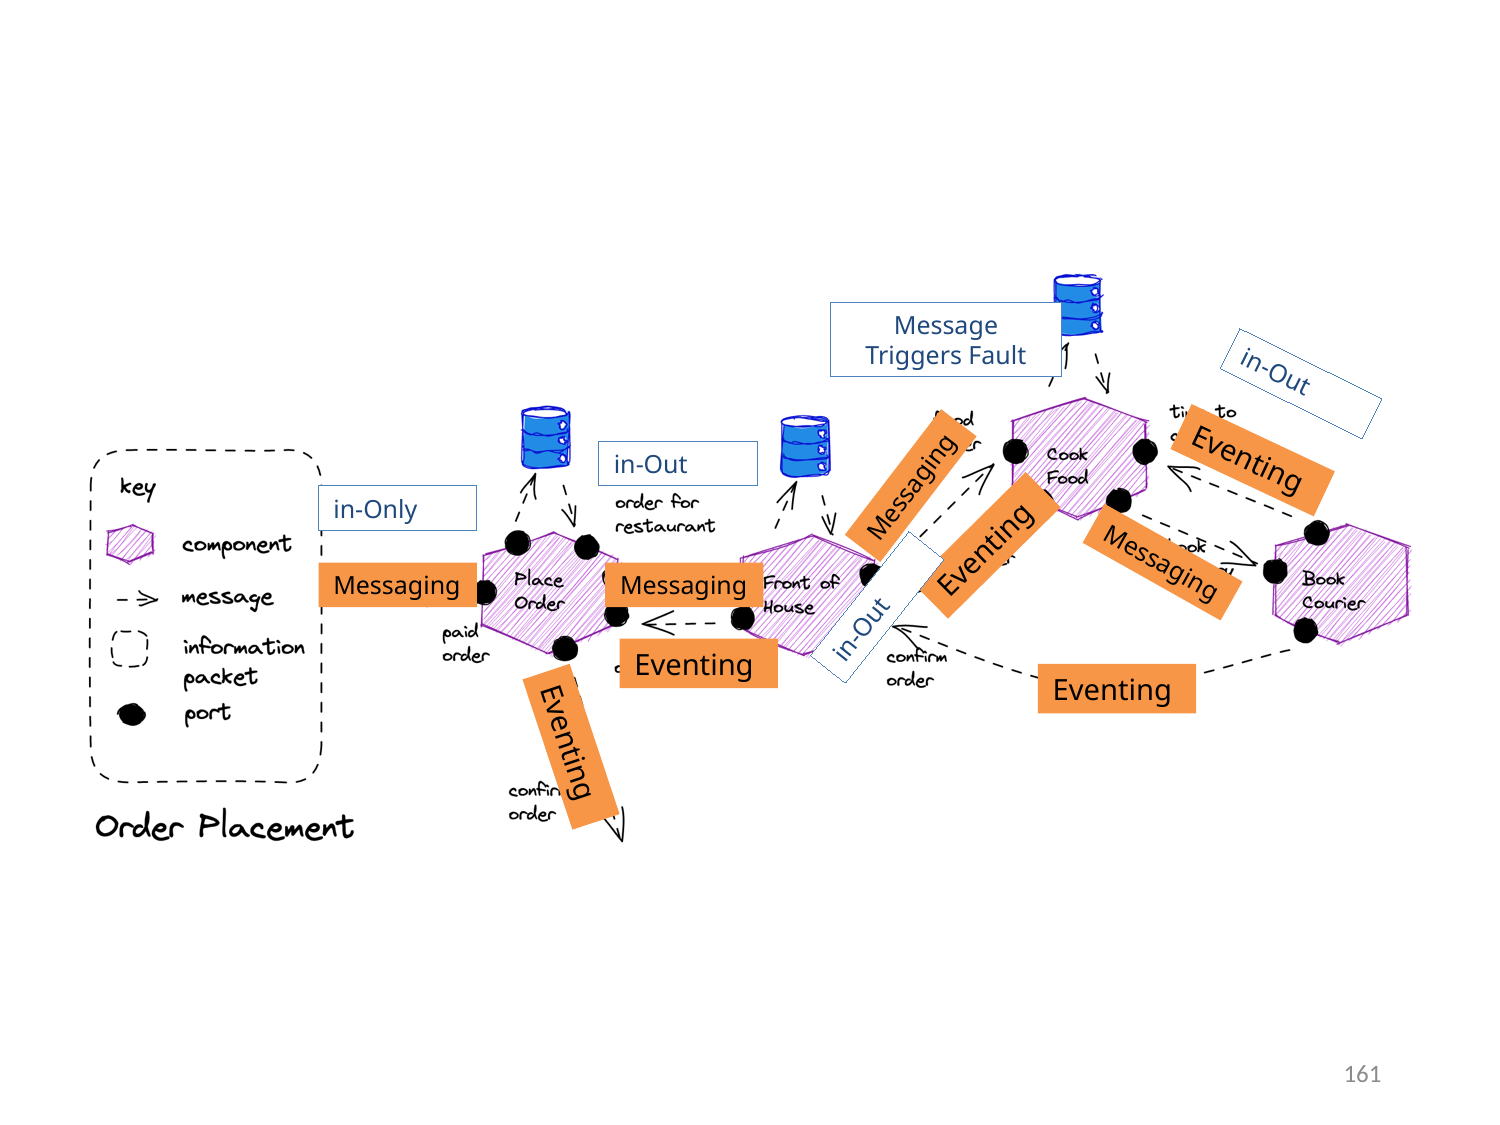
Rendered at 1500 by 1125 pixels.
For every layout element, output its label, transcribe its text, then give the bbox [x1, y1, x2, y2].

slide_number 161 [1059, 1042, 1397, 1103]
picture [78, 263, 1422, 862]
